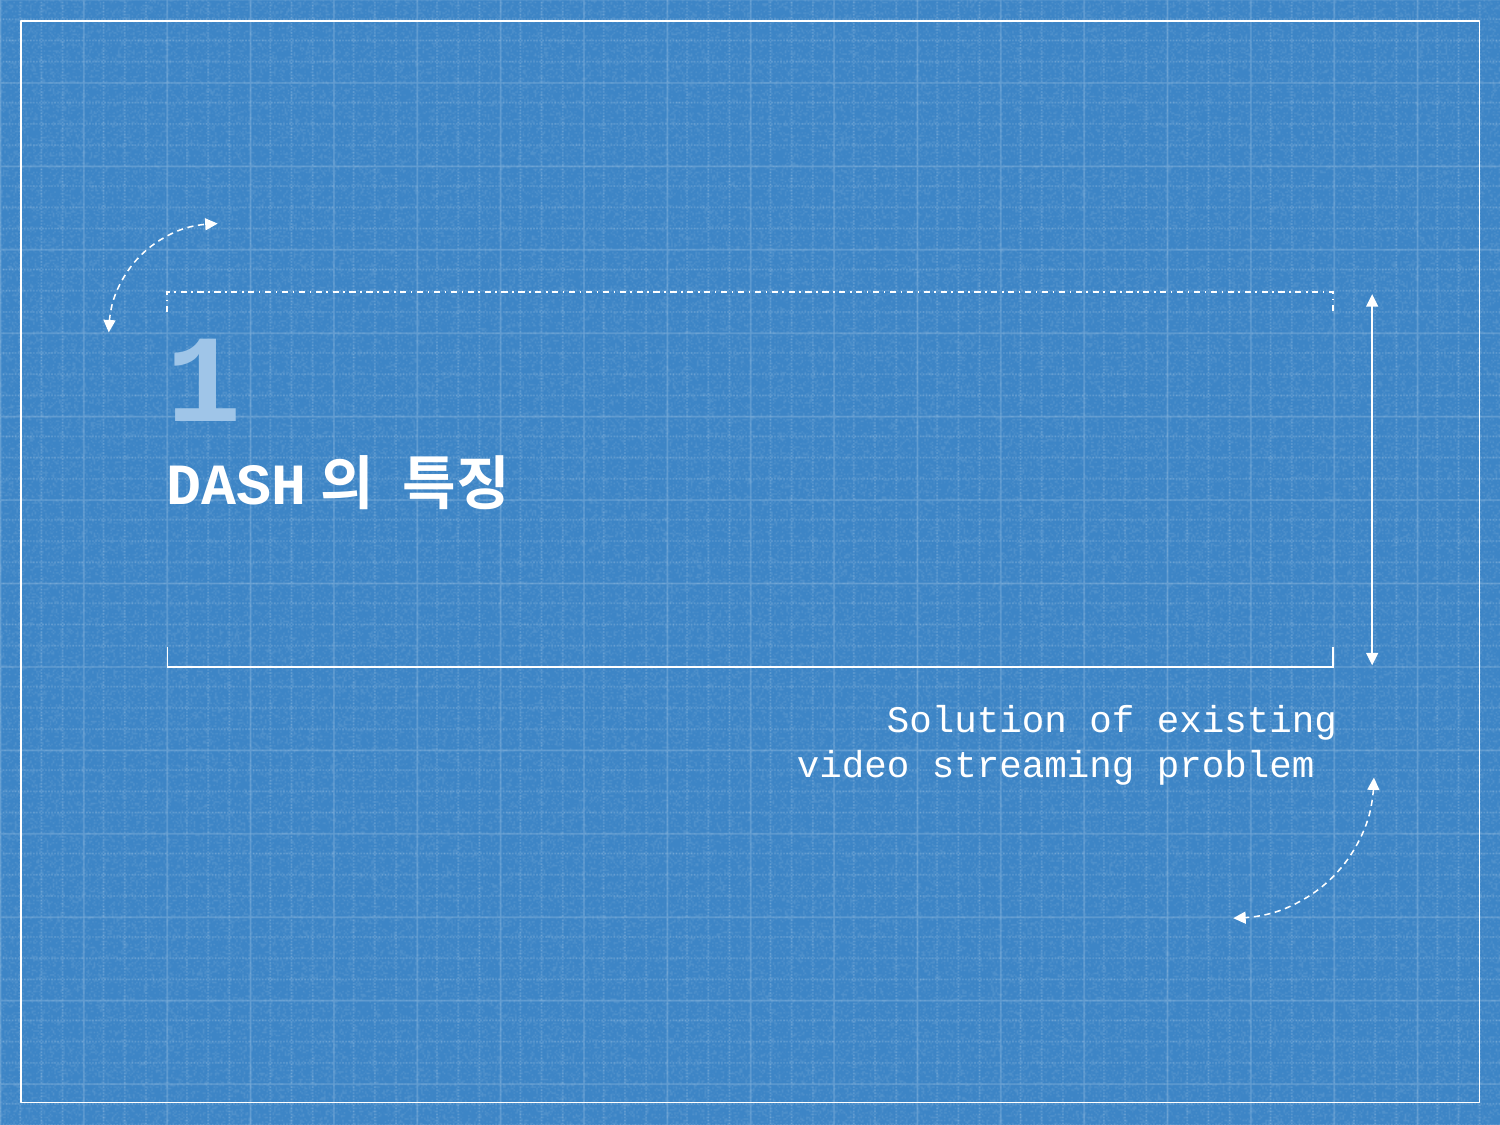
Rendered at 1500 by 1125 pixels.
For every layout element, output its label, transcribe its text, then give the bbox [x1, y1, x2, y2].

subtitle Solution of existing video streaming problem [770, 679, 1352, 852]
title 1 DASH의 특징 [151, 281, 1334, 535]
picture [0, 0, 1500, 1125]
